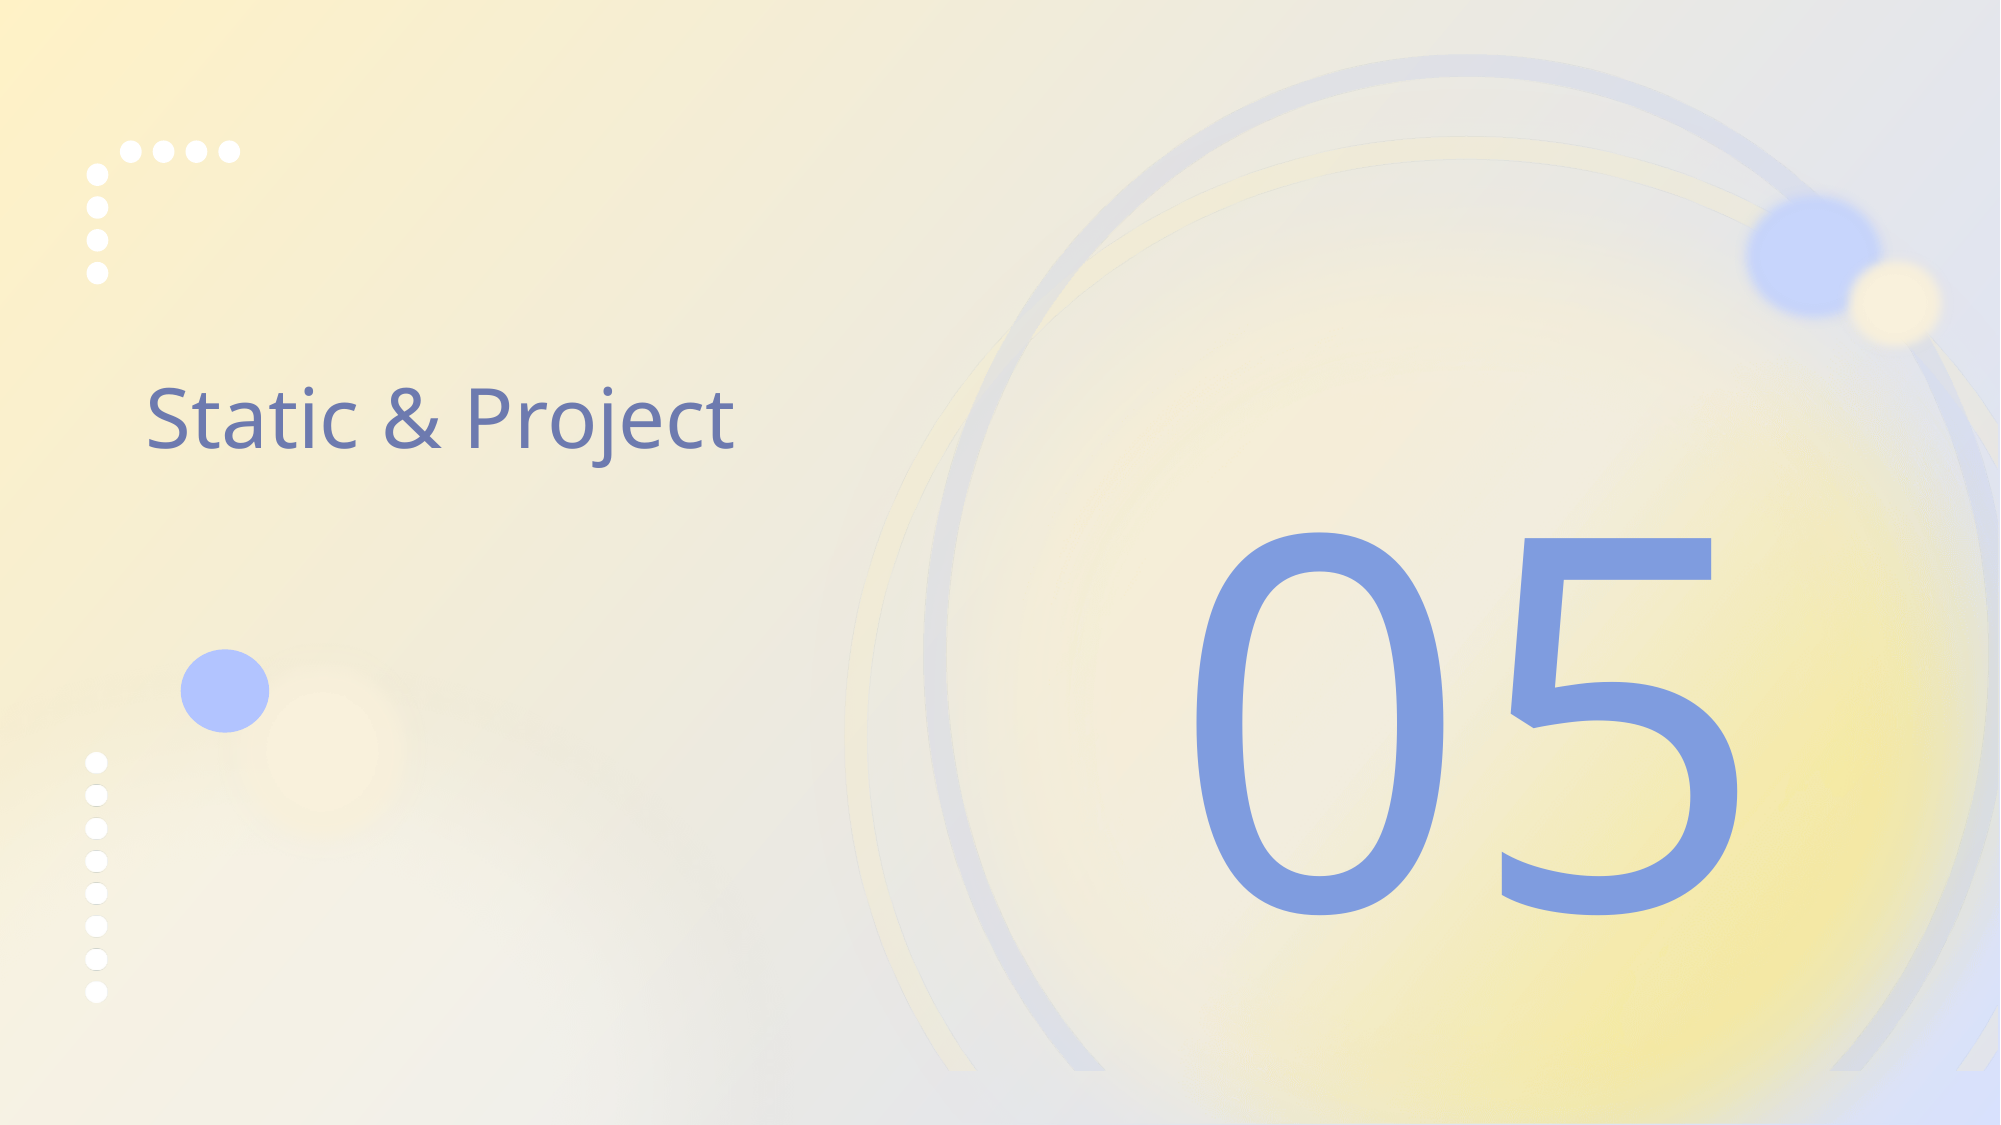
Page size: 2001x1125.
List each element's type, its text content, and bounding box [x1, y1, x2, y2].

text_box [185, 140, 208, 163]
text_box [218, 140, 241, 163]
text_box [86, 229, 109, 252]
text_box [86, 163, 109, 186]
text_box [86, 261, 109, 285]
text_box [152, 140, 175, 163]
picture [0, 54, 1999, 1125]
text_box [119, 140, 142, 163]
text_box [86, 196, 109, 219]
text_box Static & Project [130, 357, 808, 473]
